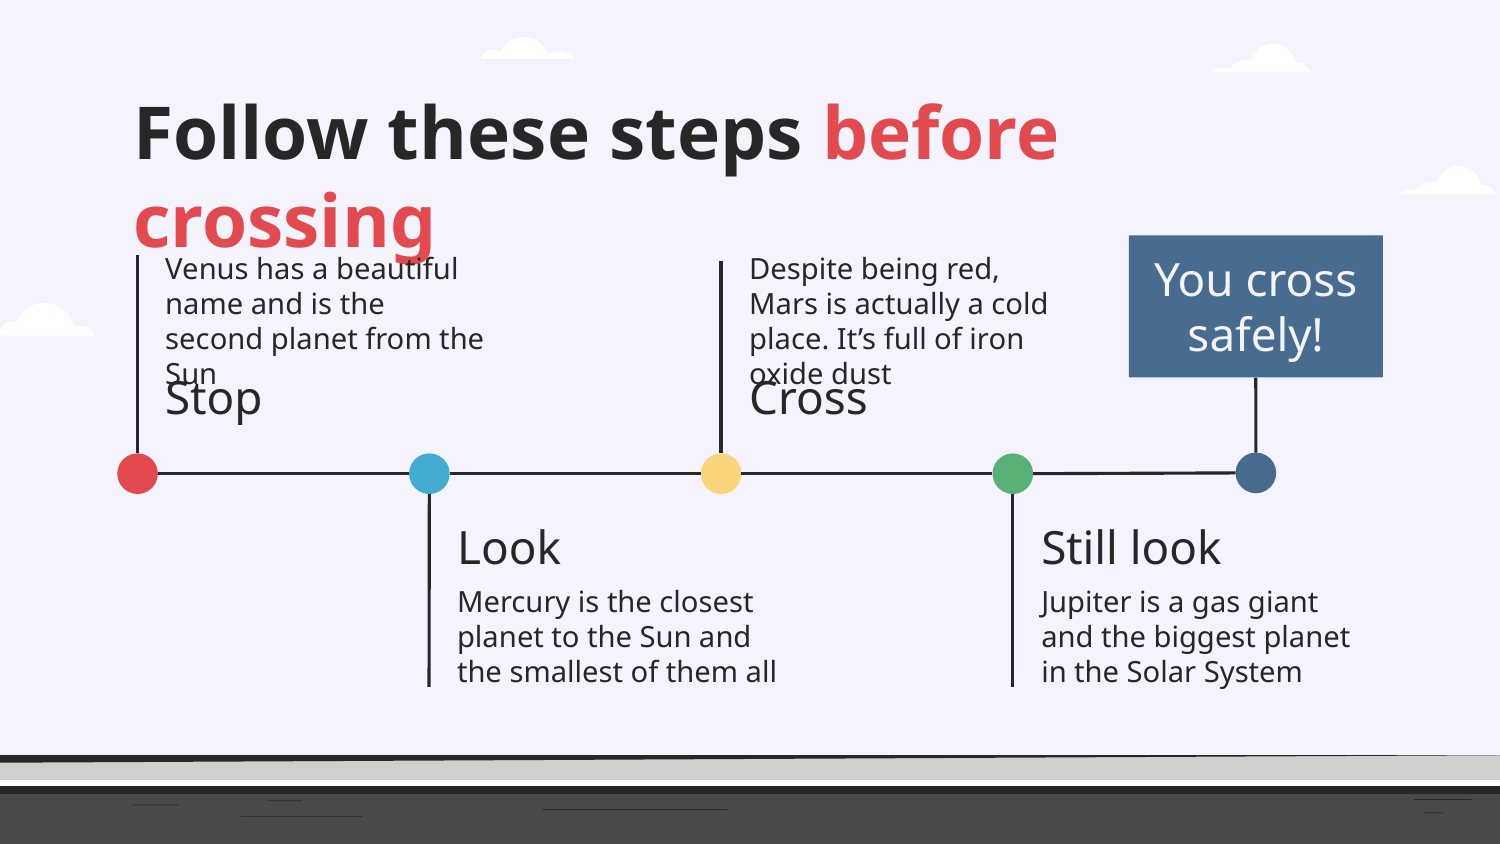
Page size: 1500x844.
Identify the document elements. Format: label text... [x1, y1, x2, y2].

text_box Venus has a beautiful name and is the second planet from the Sun [150, 235, 502, 353]
text_box [1235, 453, 1277, 494]
text_box [992, 453, 1033, 494]
text_box [117, 453, 158, 495]
text_box Mercury is the closest planet to the Sun and the smallest of them all [442, 568, 794, 686]
text_box Stop [150, 354, 502, 418]
text_box You cross safely! [1128, 235, 1383, 378]
text_box Despite being red, Mars is actually a cold place. It’s full of iron oxide dust [734, 235, 1086, 353]
text_box Cross [734, 354, 1086, 418]
text_box Still look [1026, 503, 1378, 567]
text_box Look [442, 503, 794, 567]
text_box [700, 453, 742, 495]
text_box Jupiter is a gas giant and the biggest planet in the Solar System [1026, 568, 1378, 686]
title Follow these steps before crossing [118, 71, 1383, 166]
text_box [409, 453, 450, 494]
